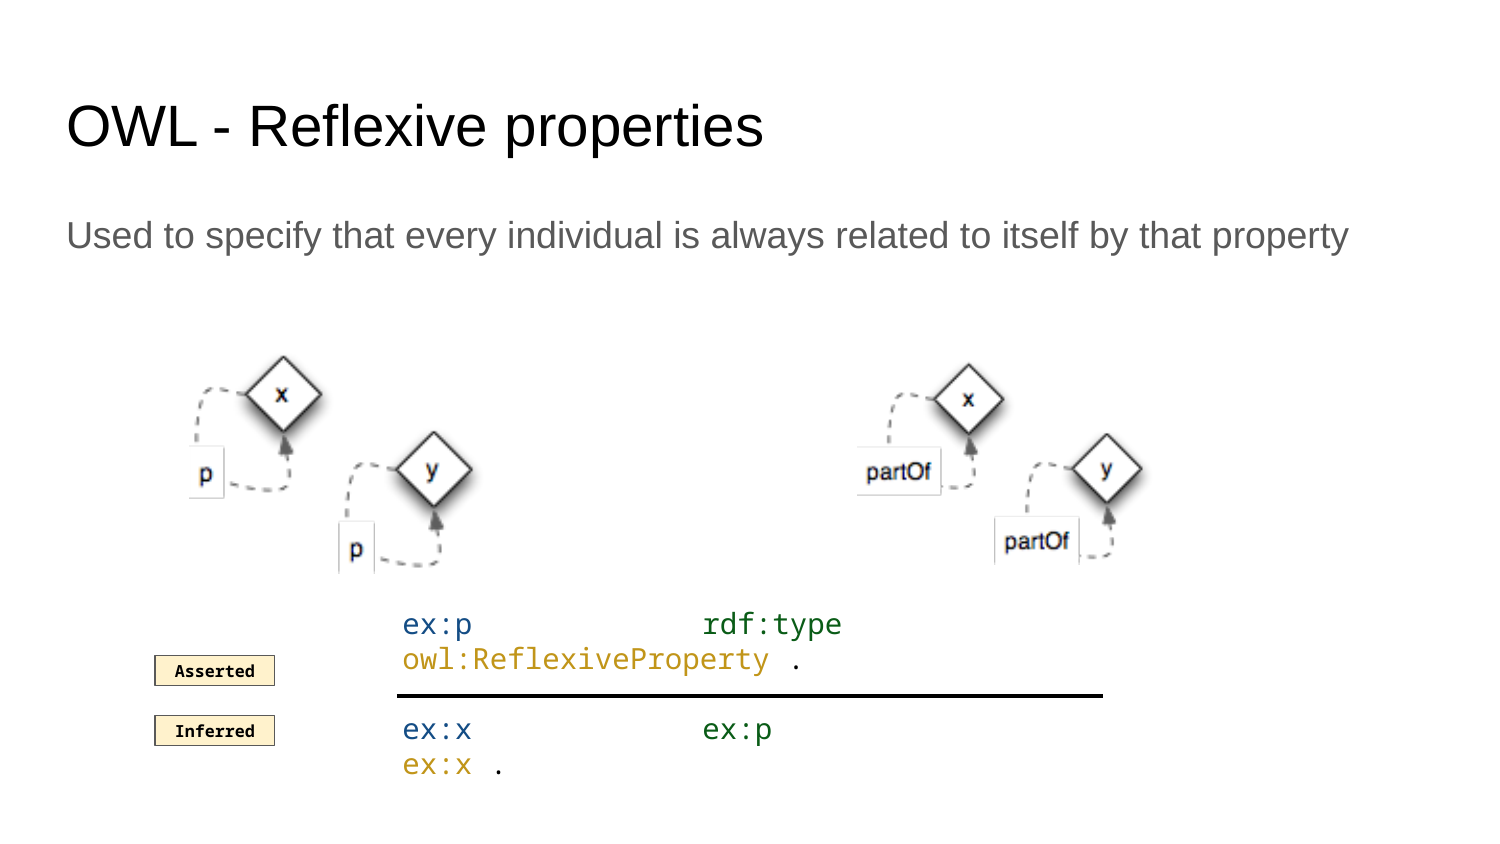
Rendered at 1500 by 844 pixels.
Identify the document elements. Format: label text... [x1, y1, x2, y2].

list Used to specify that every individual is always related to itself by that property [51, 189, 1449, 807]
picture [857, 351, 1164, 565]
text_box ex:p rdf:type owl:ReflexiveProperty . ex:x ex:p ex:x . [396, 610, 1222, 775]
title OWL - Reflexive properties [51, 72, 1449, 167]
text_box Asserted [155, 655, 275, 686]
picture [189, 342, 494, 574]
text_box Inferred [155, 715, 275, 746]
